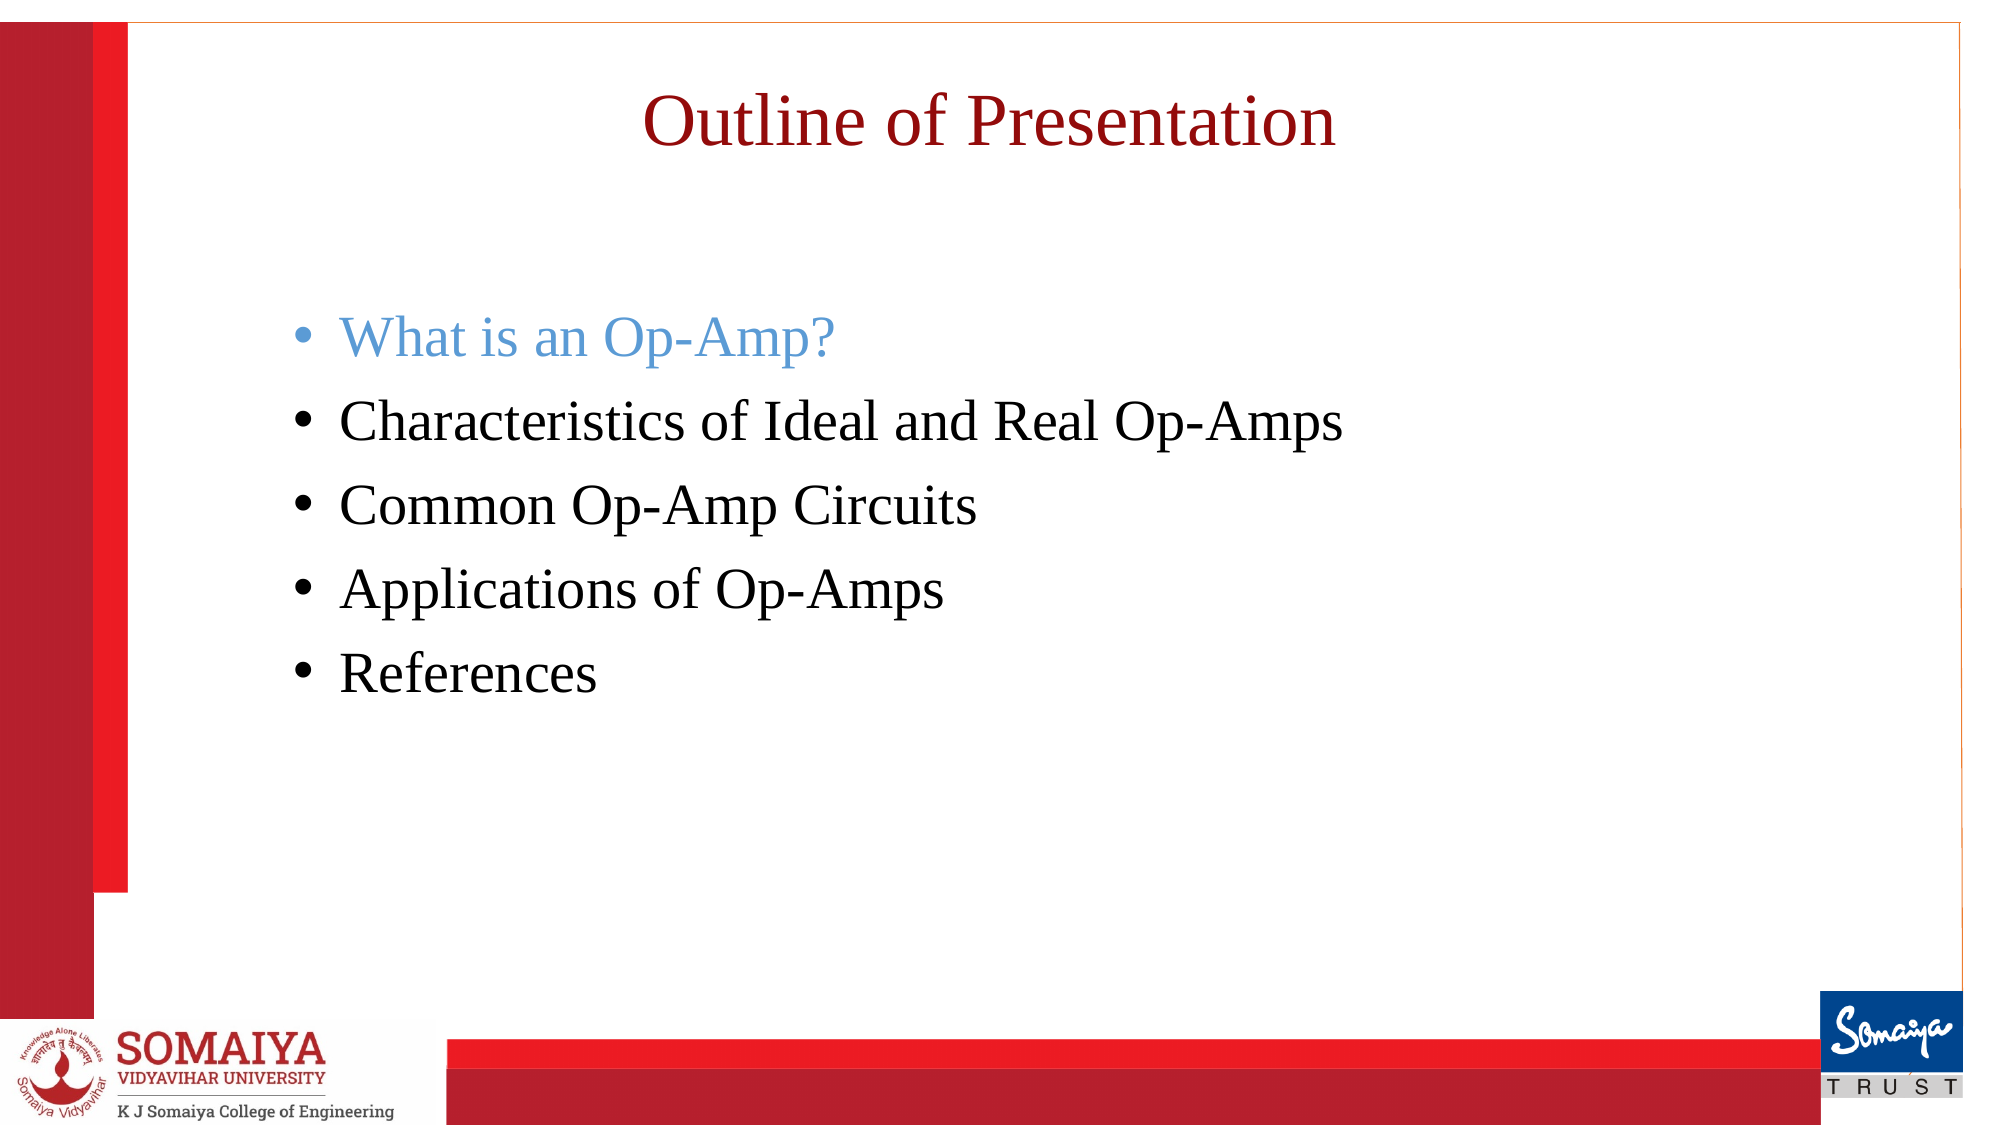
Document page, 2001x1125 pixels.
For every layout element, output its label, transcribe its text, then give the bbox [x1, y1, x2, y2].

picture [1821, 991, 1963, 1098]
title Outline of Presentation [180, 73, 1800, 218]
picture [0, 22, 436, 1125]
picture [447, 1042, 1820, 1125]
list What is an Op-Amp? Characteristics of Ideal and Real Op-Amps Common Op-Amp Circuits Applications of Op-Amps References [89, 299, 1890, 1042]
